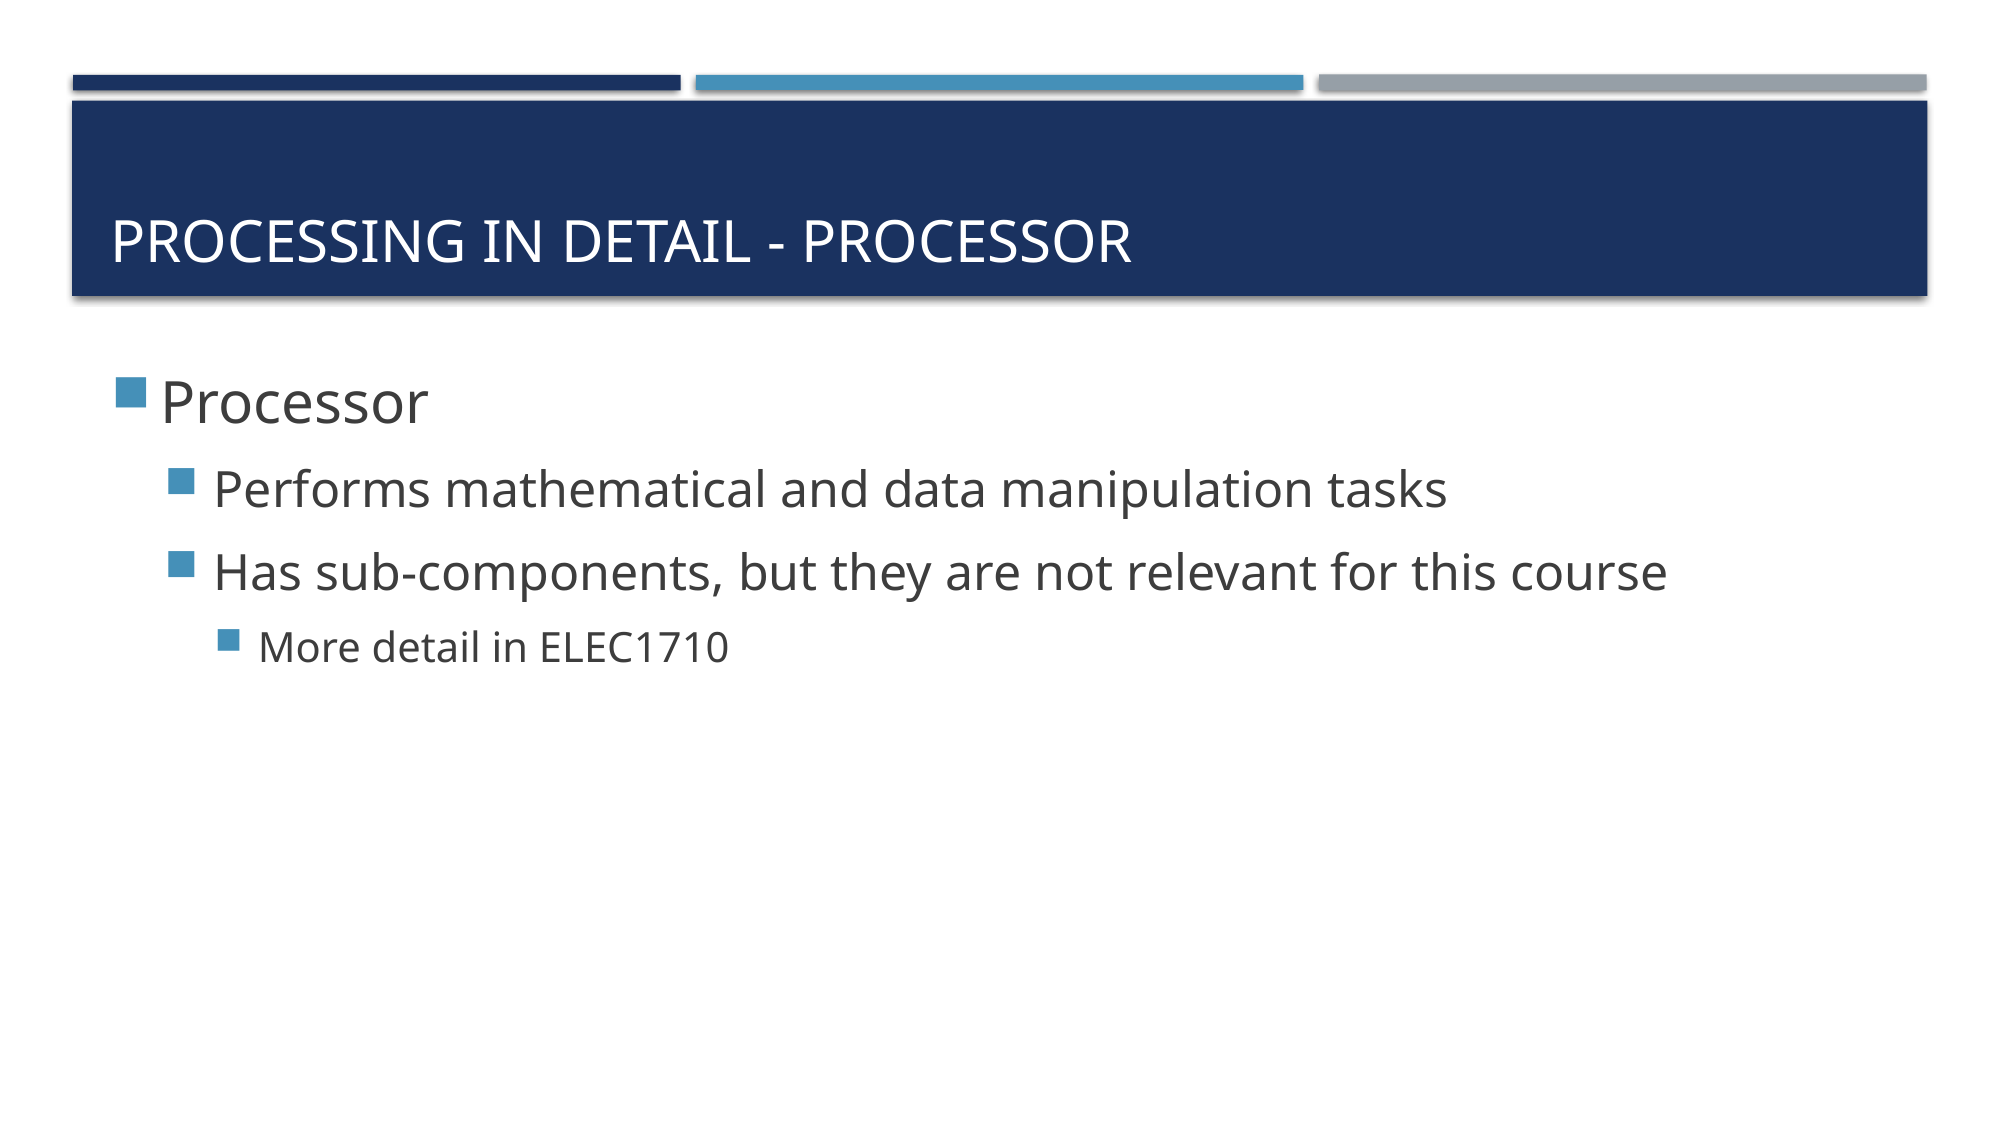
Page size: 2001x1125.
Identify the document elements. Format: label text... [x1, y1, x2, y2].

title Processing in Detail - PROCESSOR [95, 115, 1905, 282]
list Processor Performs mathematical and data manipulation tasks Has sub-components, but they are not relevant for this course More detail in ELEC1710 [95, 357, 1905, 962]
